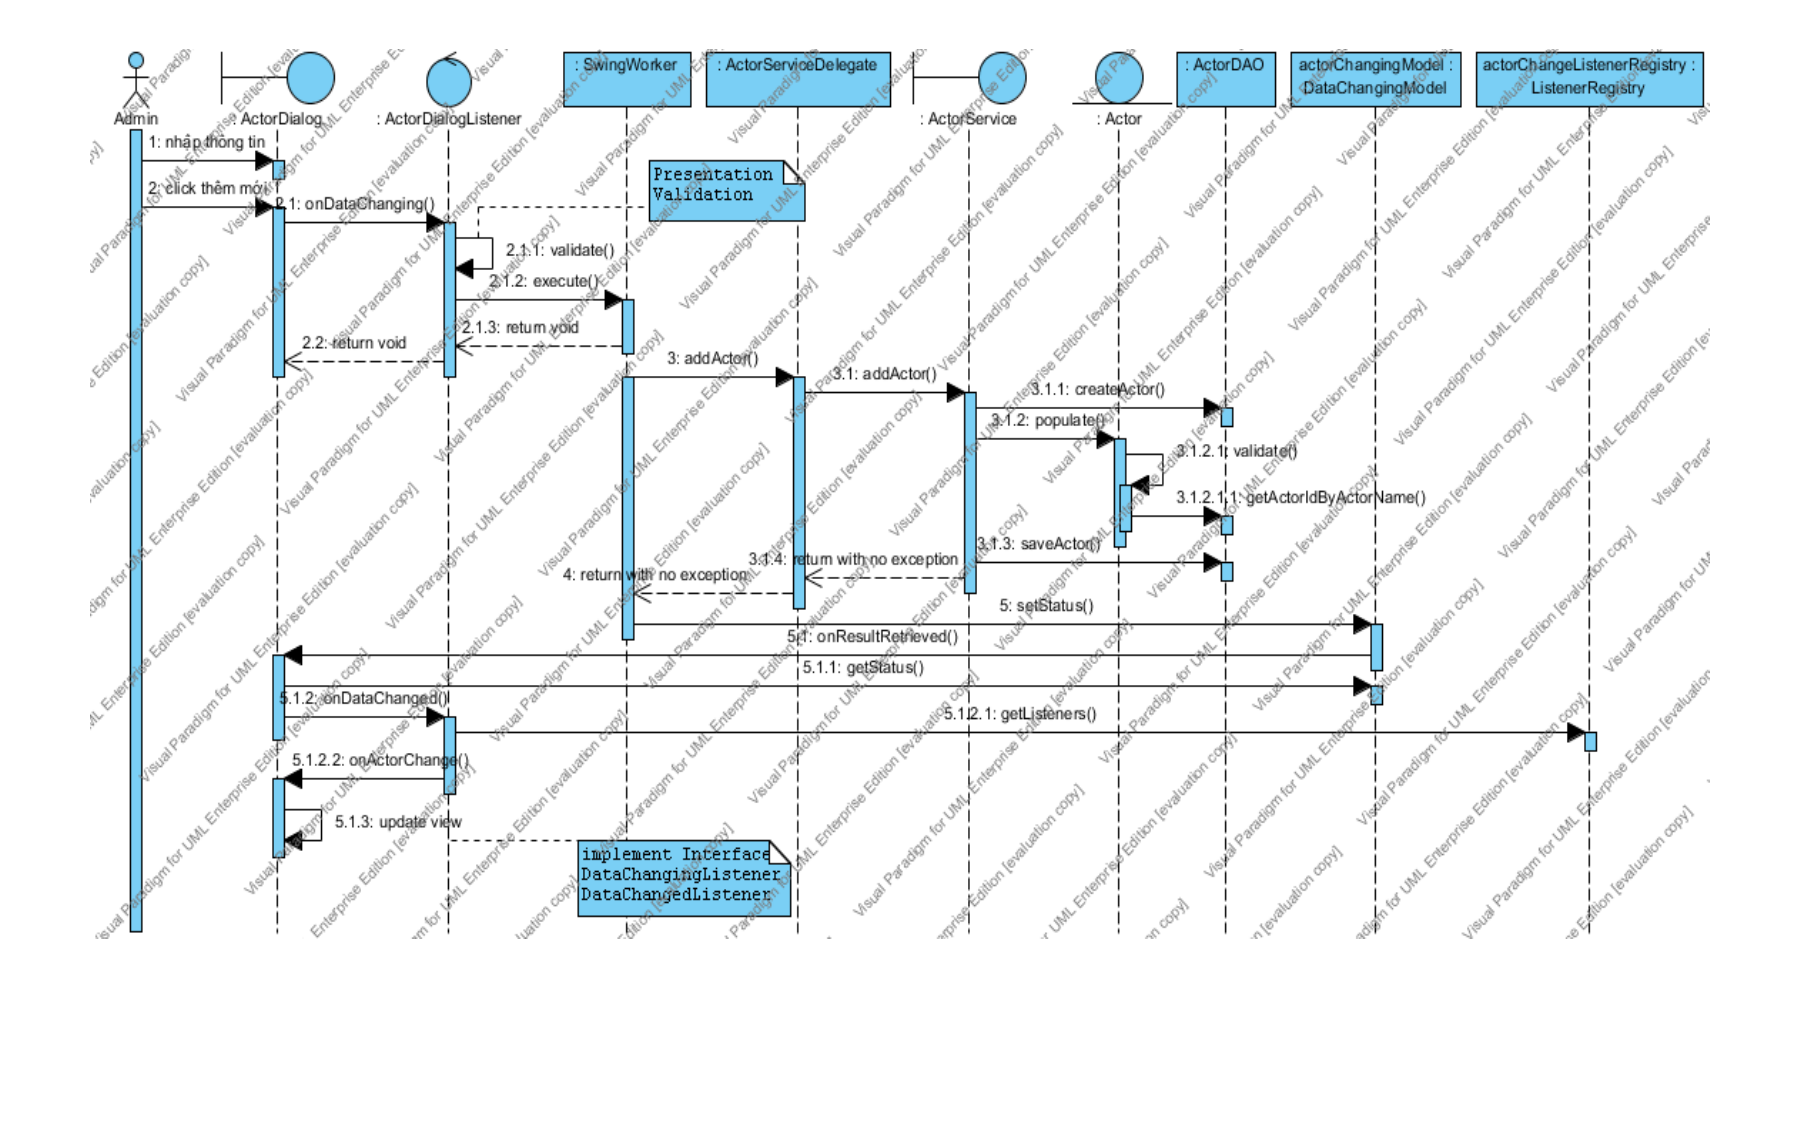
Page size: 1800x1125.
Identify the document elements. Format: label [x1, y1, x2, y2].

list [89, 49, 1711, 939]
